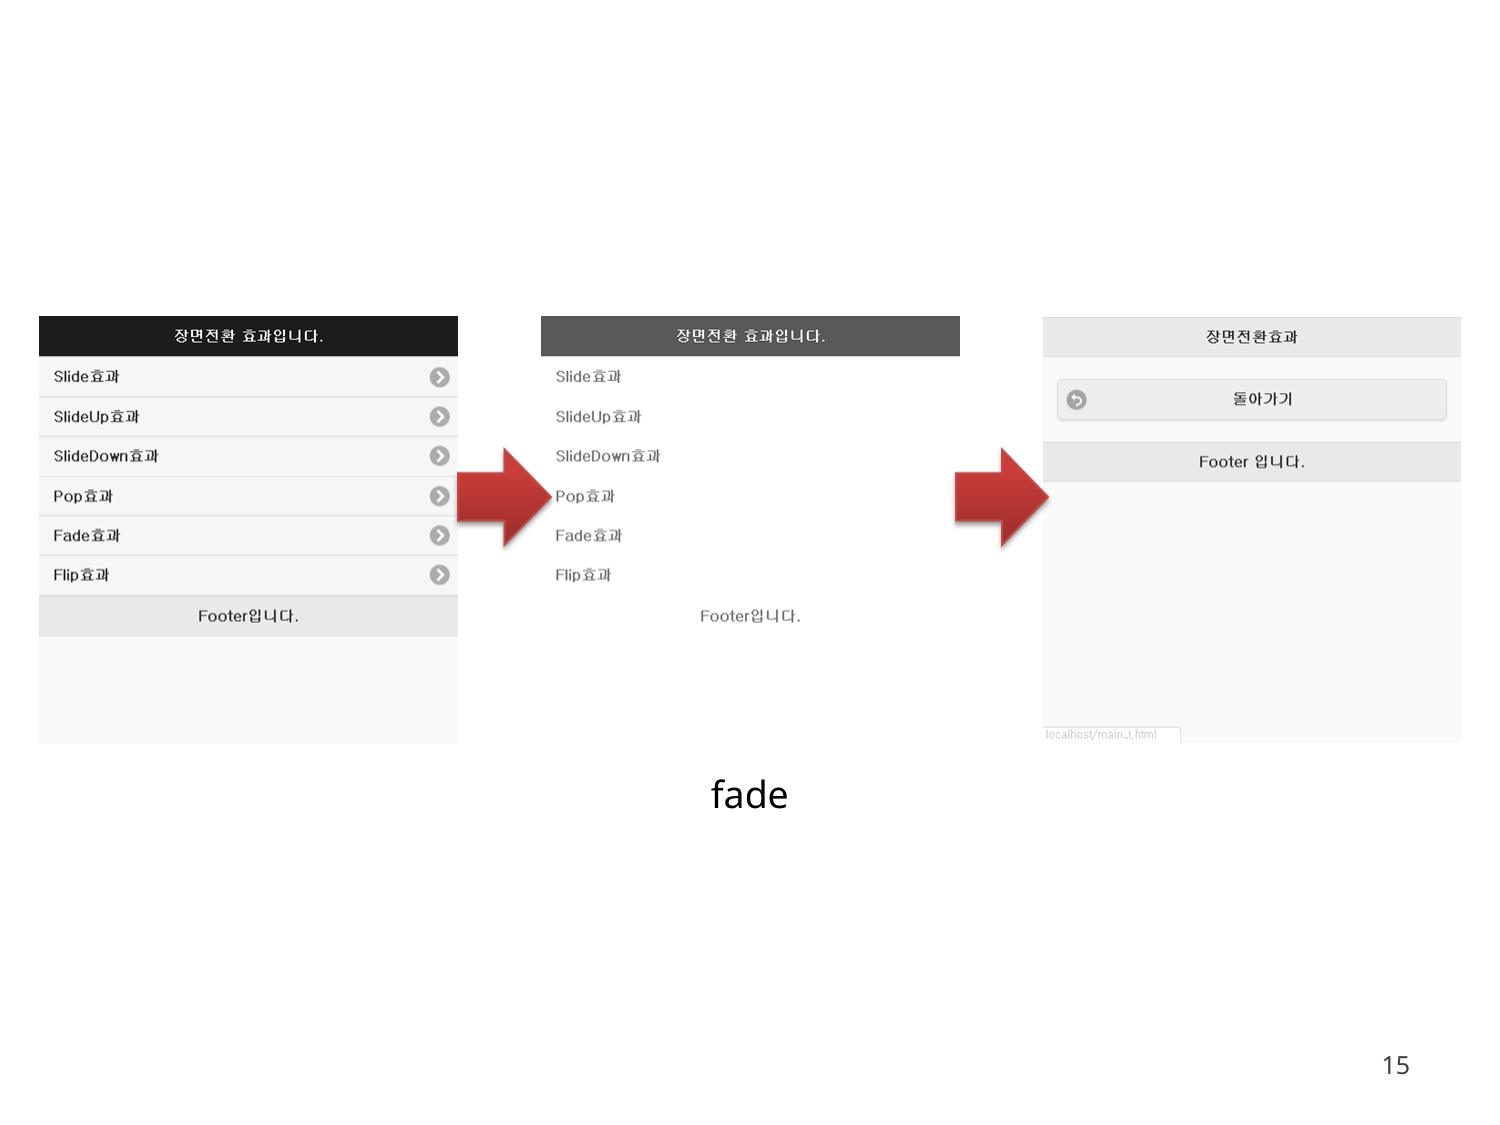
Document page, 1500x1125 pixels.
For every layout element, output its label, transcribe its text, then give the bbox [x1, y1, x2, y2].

picture [38, 316, 1462, 744]
text_box fade [696, 763, 804, 823]
slide_number 15 [1074, 1042, 1425, 1103]
